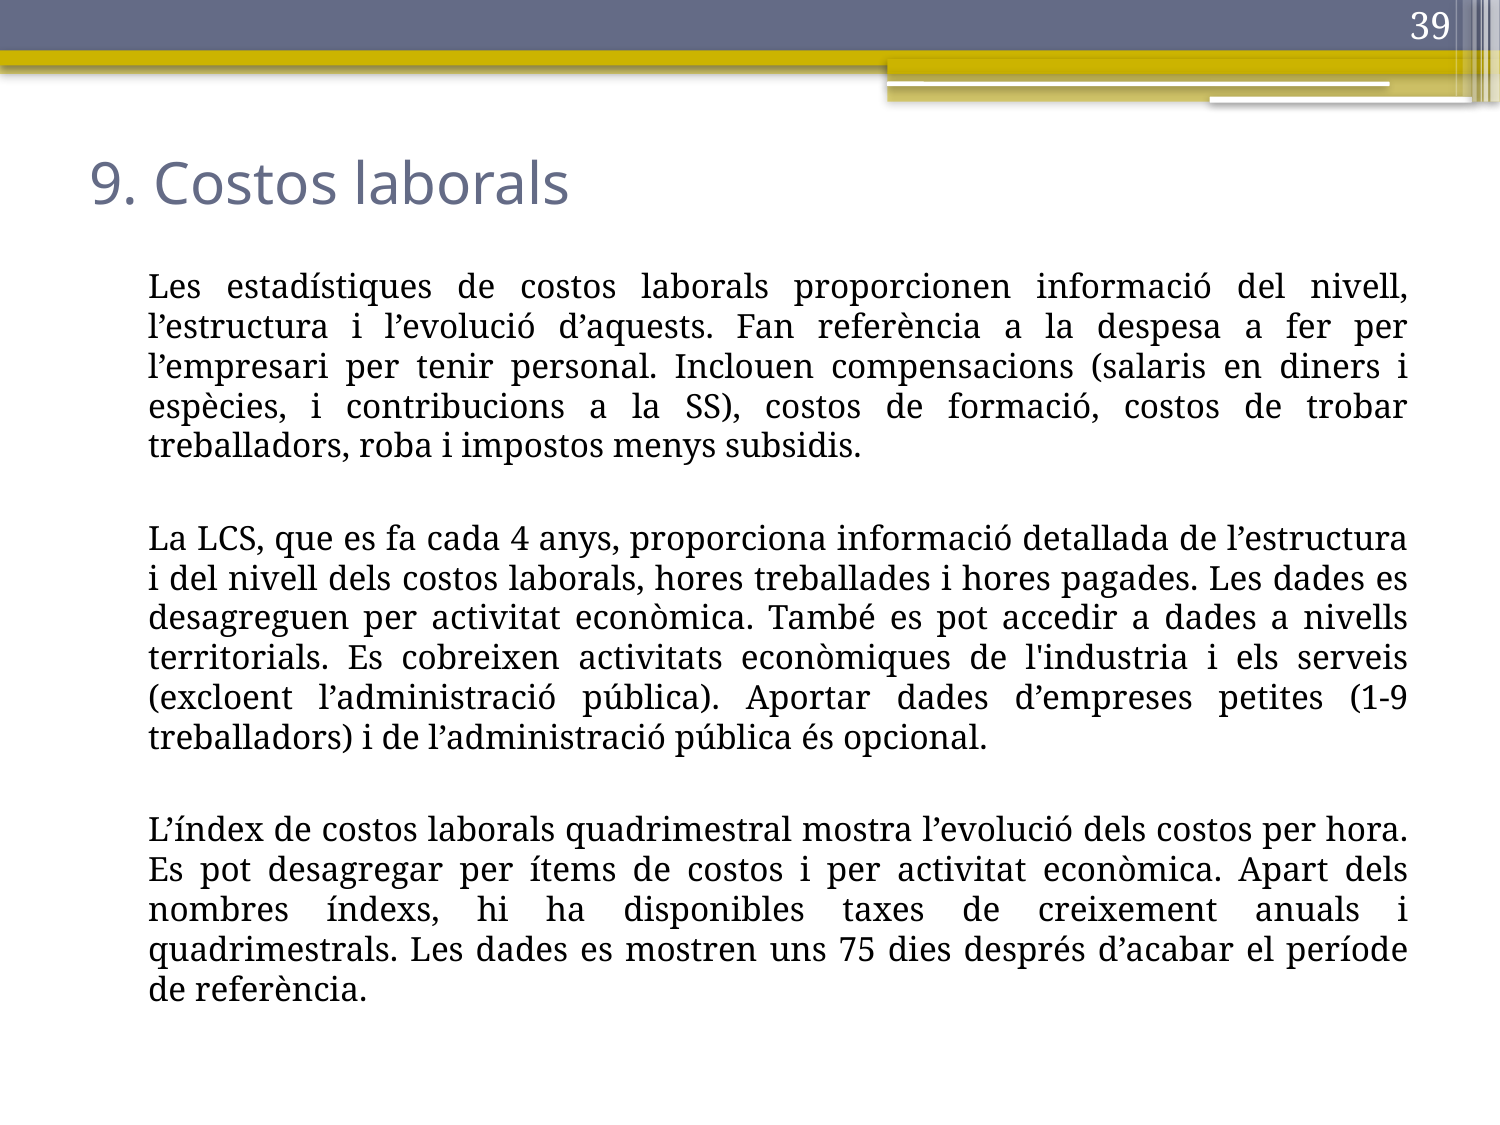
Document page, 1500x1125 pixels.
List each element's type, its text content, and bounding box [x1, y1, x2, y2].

list Les estadístiques de costos laborals proporcionen informació del nivell, l’estructura i l’evolució d’aquests. Fan referència a la despesa a fer per l’empresari per tenir personal. Inclouen compensacions (salaris en diners i espècies, i contribucions a la SS), costos de formació, costos de trobar treballadors, roba i impostos menys subsidis. La LCS, que es fa cada 4 anys, proporciona informació detallada de l’estructura i del nivell dels costos laborals, hores treballades i hores pagades. Les dades es desagreguen per activitat econòmica. També es pot accedir a dades a nivells territorials. Es cobreixen activitats econòmiques de l'industria i els serveis (excloent l’administració pública). Aportar dades d’empreses petites (1-9 treballadors) i de l’administració pública és opcional. L’índex de costos laborals quadrimestral mostra l’evolució dels costos per hora. Es pot desagregar per ítems de costos i per activitat econòmica. Apart dels nombres índexs, hi ha disponibles taxes de creixement anuals i quadrimestrals. Les dades es mostren uns 75 dies després d’acabar el període de referència. [75, 257, 1425, 1079]
title 9. Costos laborals [75, 93, 1425, 257]
slide_number 39 [1341, 0, 1466, 61]
